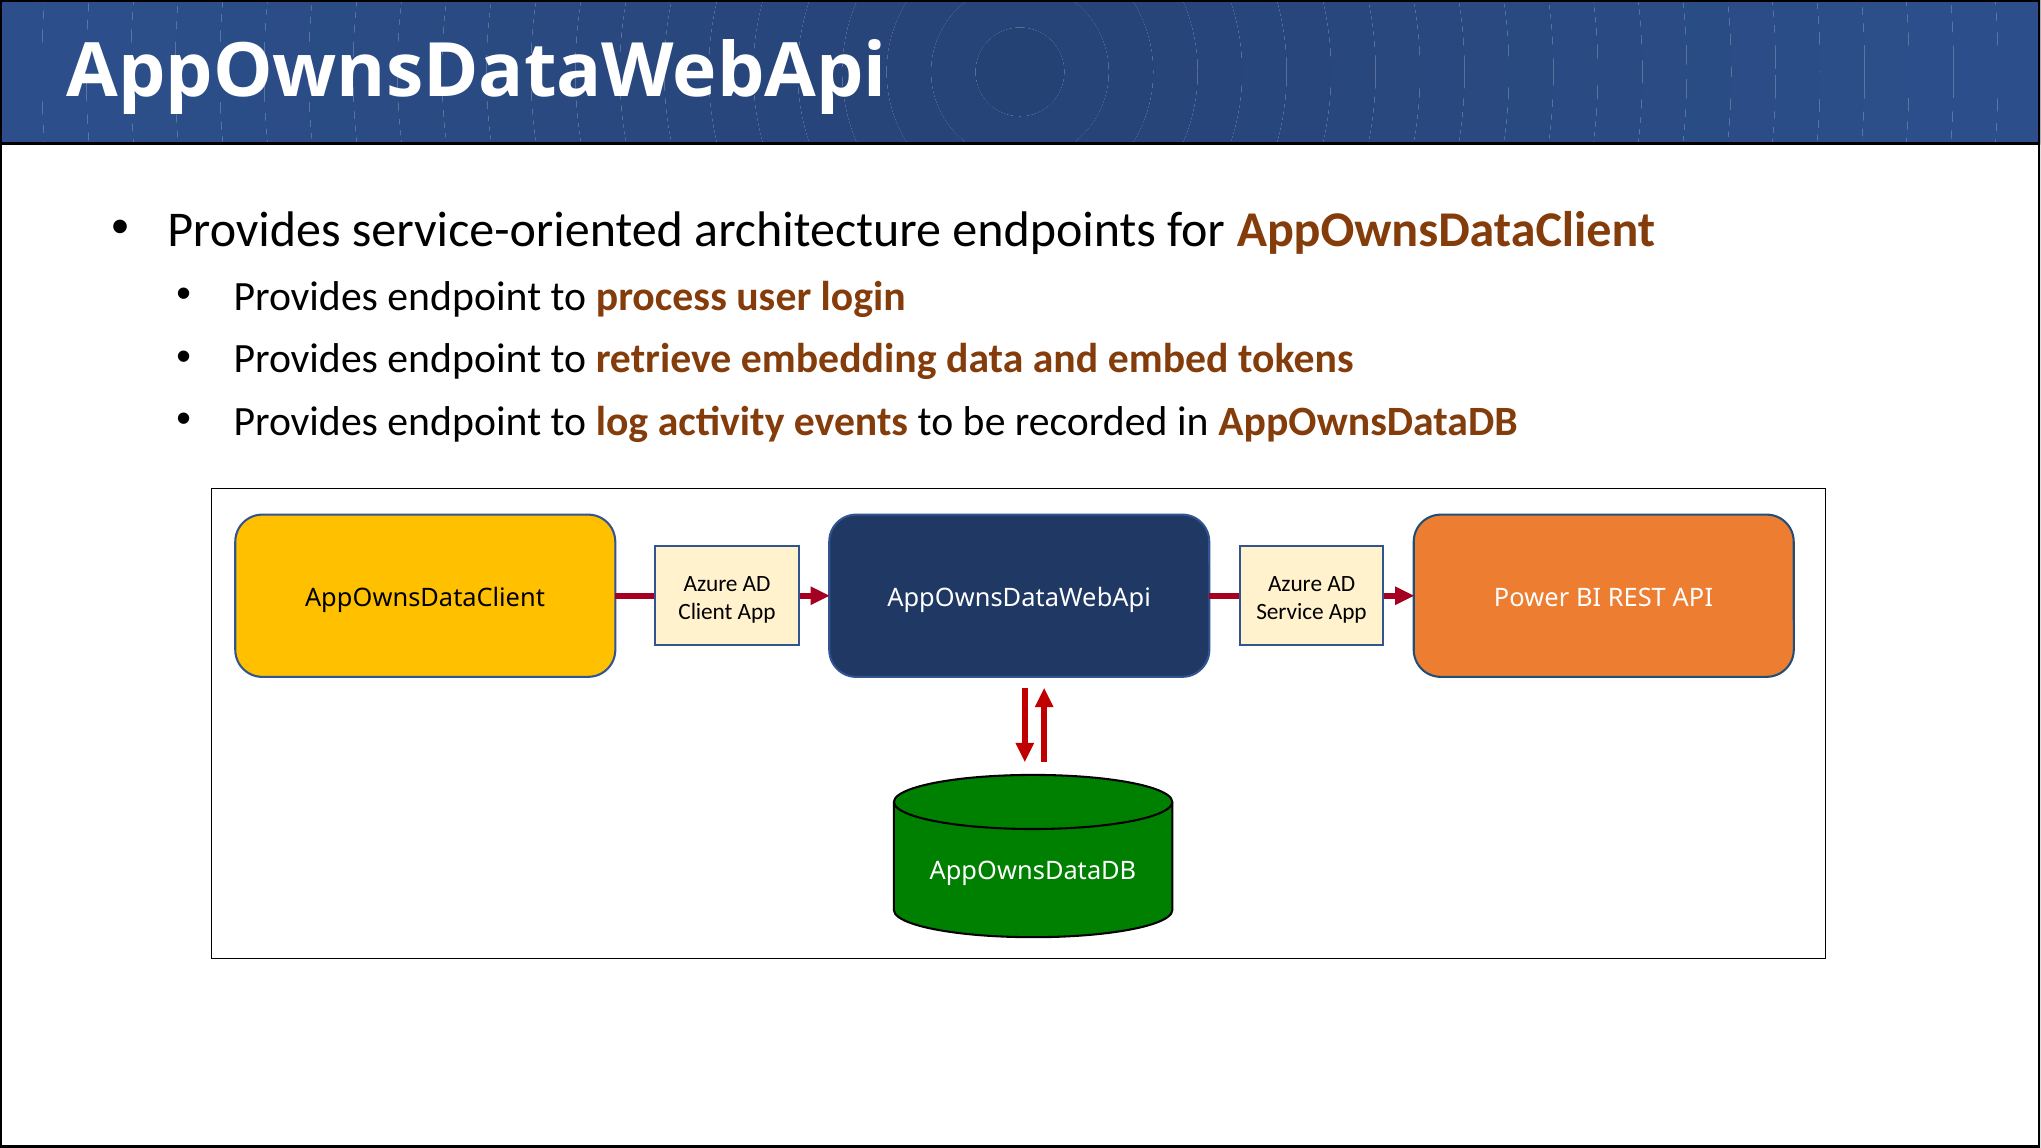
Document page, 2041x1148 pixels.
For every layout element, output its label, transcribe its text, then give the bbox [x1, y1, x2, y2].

list Provides service-oriented architecture endpoints for AppOwnsDataClient Provides endpoint to process user login Provides endpoint to retrieve embedding data and embed tokens Provides endpoint to log activity events to be recorded in AppOwnsDataDB [96, 188, 1941, 517]
title AppOwnsDataWebApi [51, 31, 1988, 113]
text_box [211, 488, 1826, 959]
